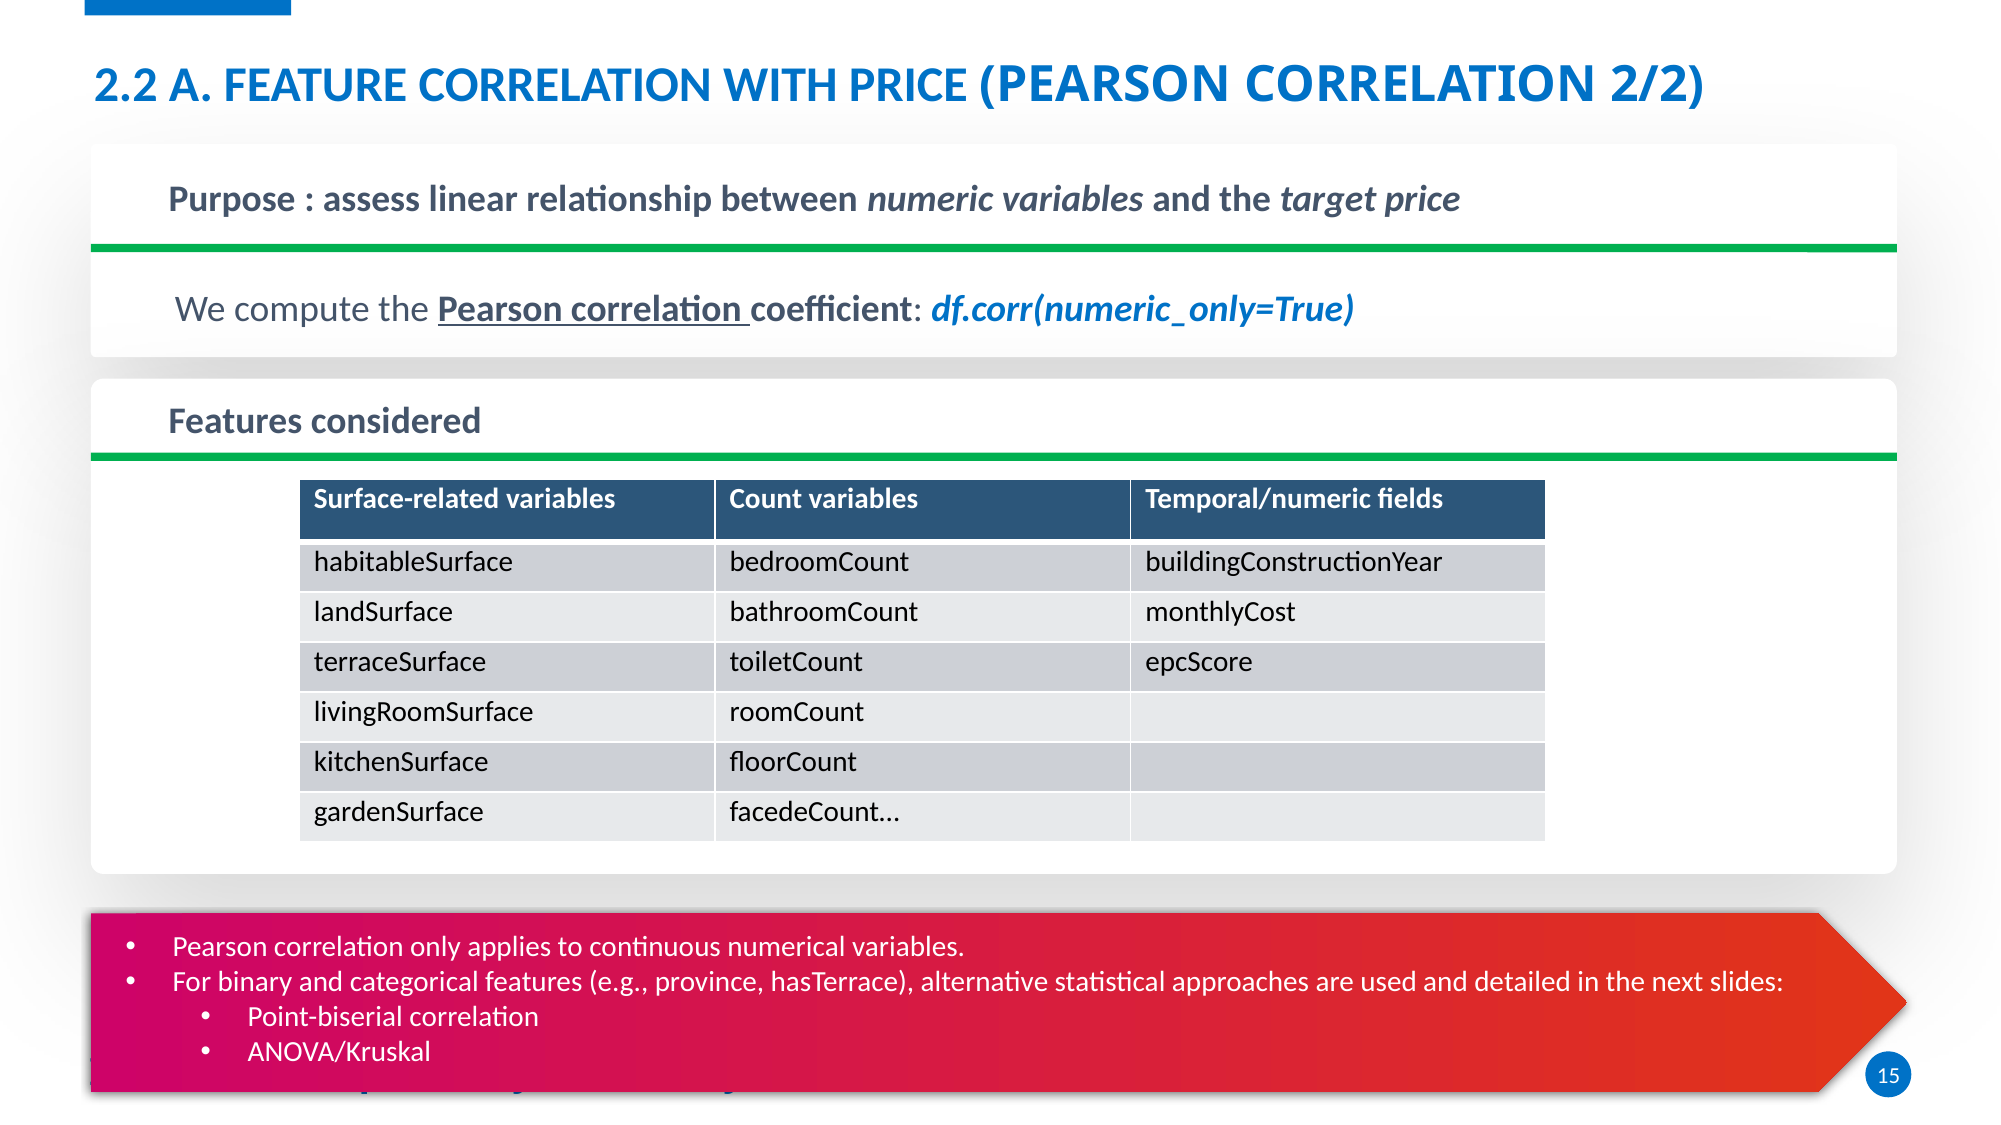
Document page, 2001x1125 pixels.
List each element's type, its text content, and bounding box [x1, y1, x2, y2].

table_cell roomCount [716, 693, 1130, 741]
table_cell [1131, 693, 1545, 741]
table_cell gardenSurface [300, 793, 714, 841]
table_cell buildingConstructionYear [1131, 545, 1545, 591]
title 2.2 A. Feature Correlation with Price (Pearson correlation 2/2) [78, 0, 1922, 187]
table_cell [1131, 793, 1545, 841]
table_cell terraceSurface [300, 643, 714, 691]
table_cell floorCount [716, 743, 1130, 791]
table_cell bedroomCount [716, 545, 1130, 591]
text_box [90, 143, 1897, 248]
table_cell toiletCount [716, 643, 1130, 691]
table_cell habitableSurface [300, 545, 714, 591]
table_header Surface-related variables [300, 480, 714, 539]
text_box We compute the Pearson correlation coefficient: df.corr(numeric_only=True) [160, 276, 1876, 336]
table_header Temporal/numeric fields [1131, 480, 1545, 539]
table_cell landSurface [300, 593, 714, 641]
table_cell bathroomCount [716, 593, 1130, 641]
table_cell livingRoomSurface [300, 693, 714, 741]
text_box [90, 249, 1897, 358]
table_cell epcScore [1131, 643, 1545, 691]
text_box [90, 913, 1908, 1092]
text_box Purpose : assess linear relationship between numeric variables and the target price [153, 166, 1840, 226]
table_cell monthlyCost [1131, 593, 1545, 641]
table_cell facedeCount… [716, 793, 1130, 841]
table_cell kitchenSurface [300, 743, 714, 791]
text_box [90, 457, 1897, 874]
table_header Count variables [716, 480, 1130, 539]
text_box Features considered [153, 388, 1840, 449]
text_box Pearson correlation only applies to continuous numerical variables. For binary and categorical features (e.g., province, hasTerrace), alternative statistical approaches are used and detailed in the next slides: Point-biserial correlation ANOVA/Kruskal [117, 921, 2000, 970]
text_box [90, 378, 1897, 456]
text_box [92, 994, 1897, 1043]
table_cell [1131, 743, 1545, 791]
